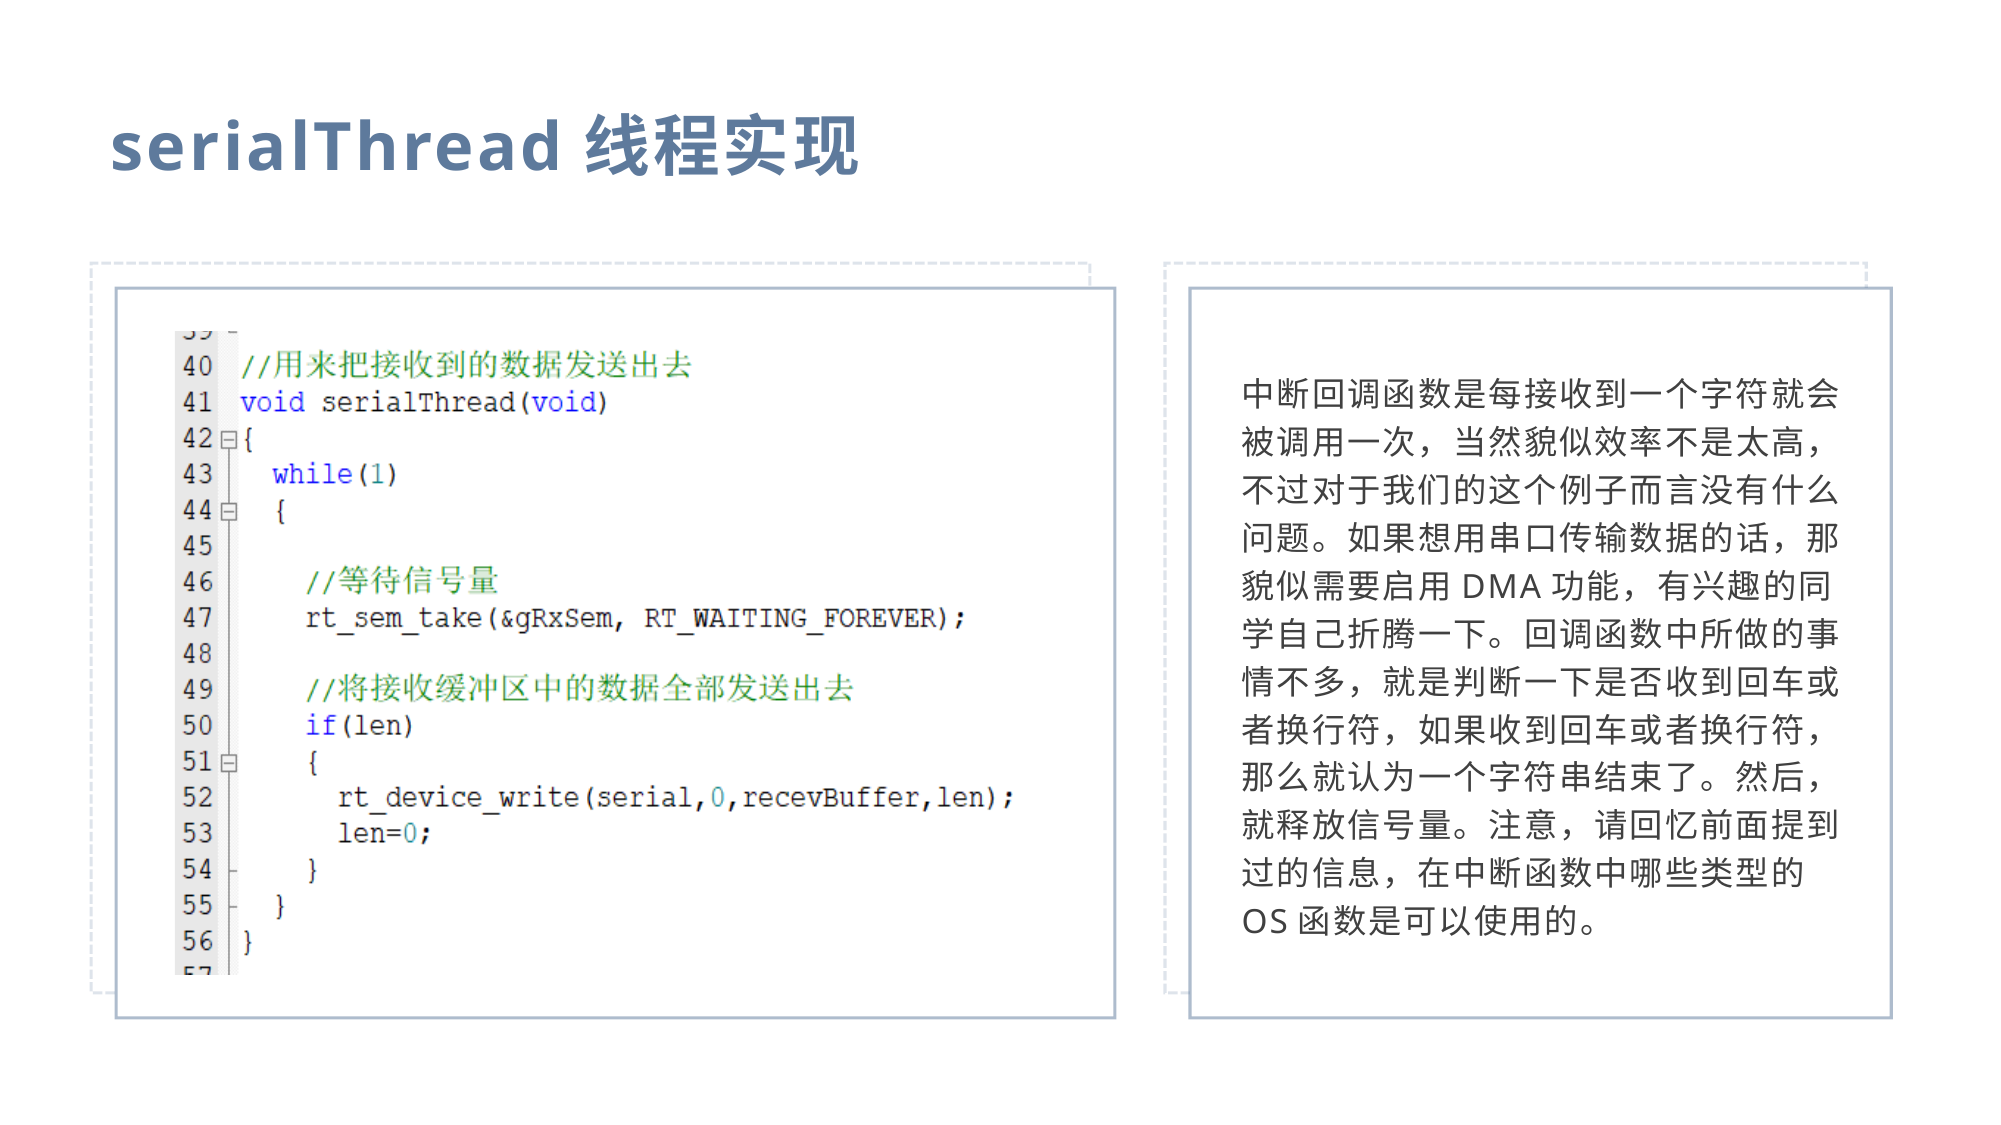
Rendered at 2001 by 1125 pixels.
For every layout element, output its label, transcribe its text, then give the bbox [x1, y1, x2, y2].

text_box [1189, 287, 1892, 1019]
text_box [90, 262, 1091, 994]
text_box serialThread线程实现 [99, 99, 1900, 194]
text_box 中断回调函数是每接收到一个字符就会被调用一次，当然貌似效率不是太高，不过对于我们的这个例子而言没有什么问题。如果想用串口传输数据的话，那貌似需要启用DMA功能，有兴趣的同学自己折腾一下。回调函数中所做的事情不多，就是判断一下是否收到回车或者换行符，如果收到回车或者换行符，那么就认为一个字符串结束了。然后，就释放信号量。注意，请回忆前面提到过的信息，在中断函数中哪些类型的OS函数是可以使用的。 [1231, 331, 1867, 975]
text_box [115, 287, 1116, 1019]
picture [174, 330, 1057, 975]
text_box [1164, 262, 1867, 994]
